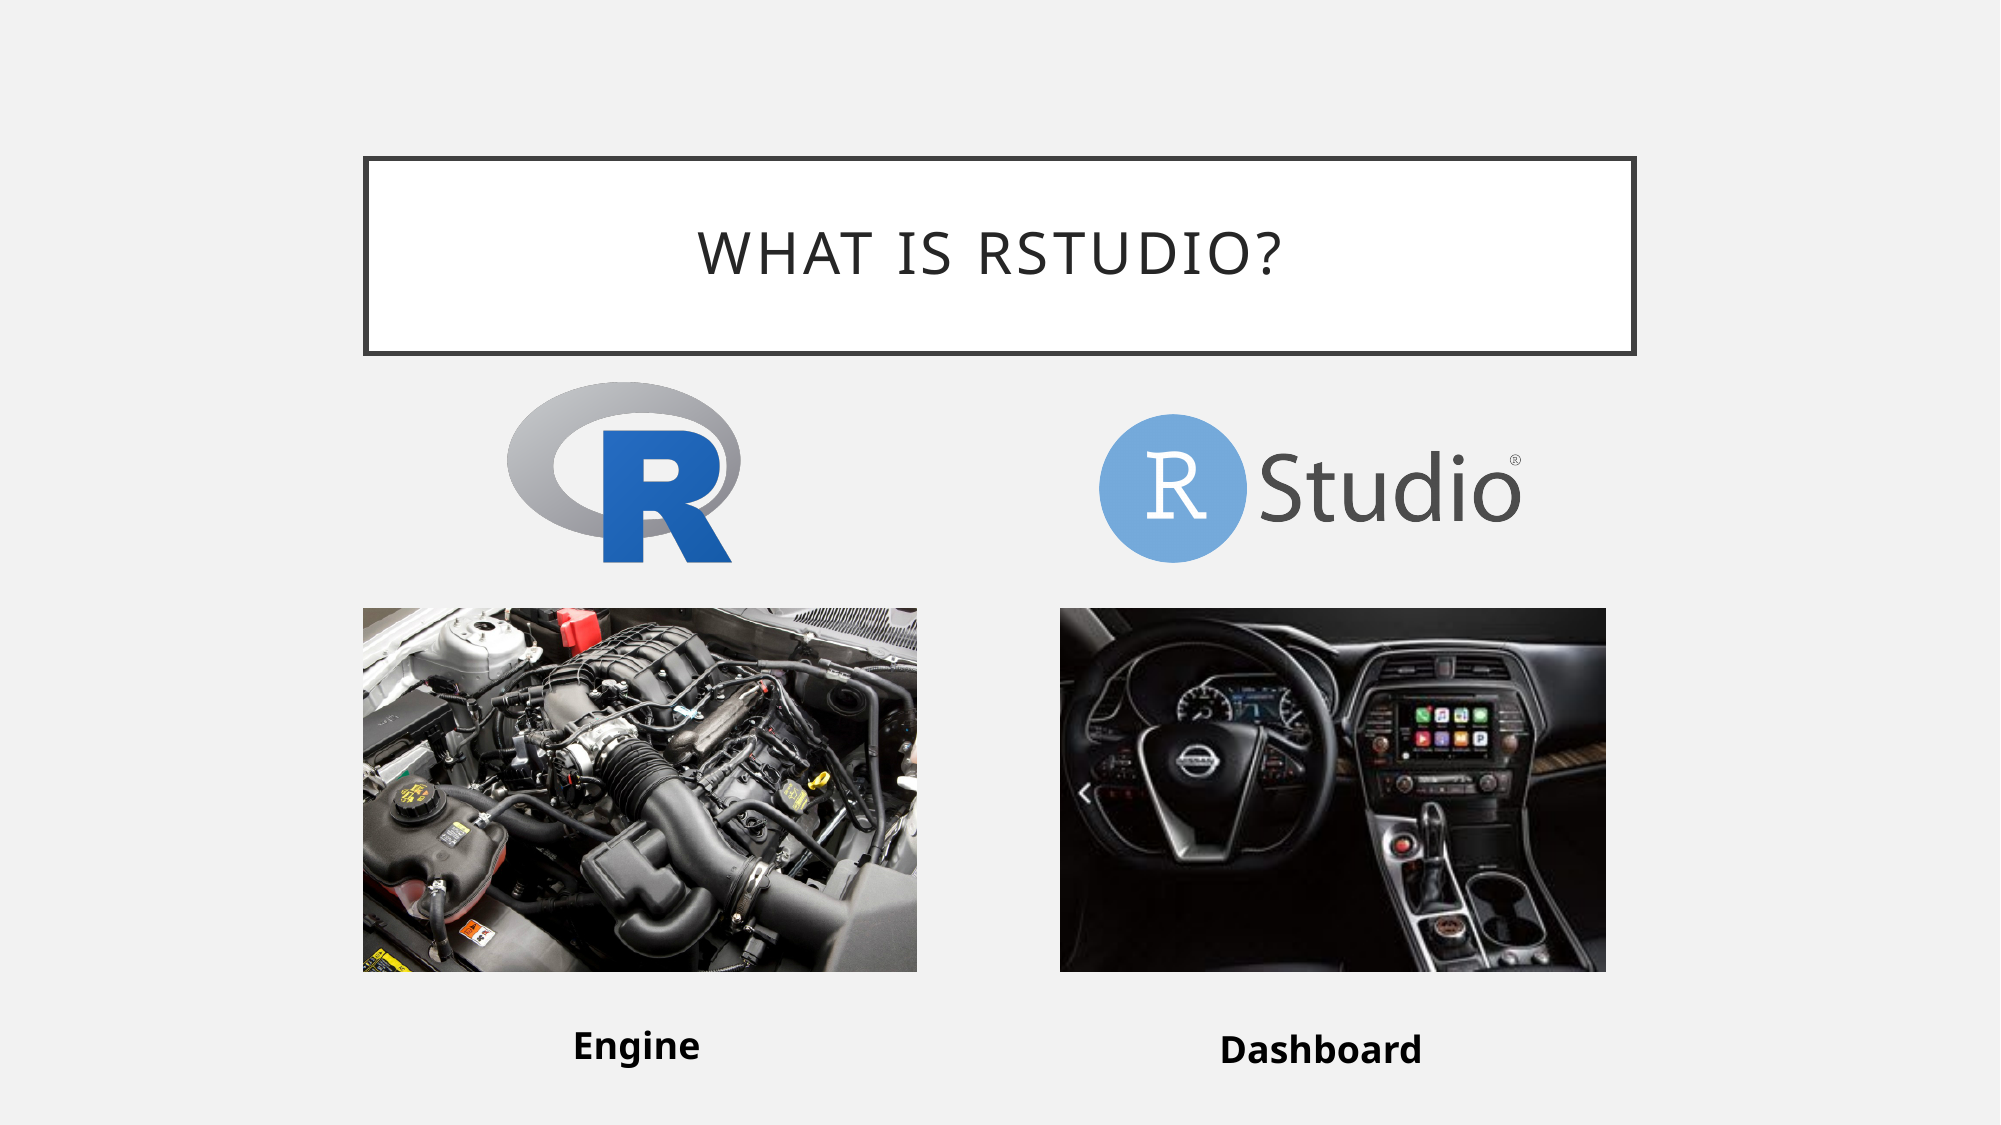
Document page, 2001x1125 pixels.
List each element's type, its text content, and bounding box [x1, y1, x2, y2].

picture [1099, 414, 1521, 563]
picture [1060, 608, 1606, 972]
text_box Engine [557, 1014, 723, 1074]
title What is rstudio? [363, 156, 1637, 356]
picture [363, 608, 917, 972]
picture [507, 381, 741, 563]
text_box Dashboard [1204, 1018, 1462, 1078]
